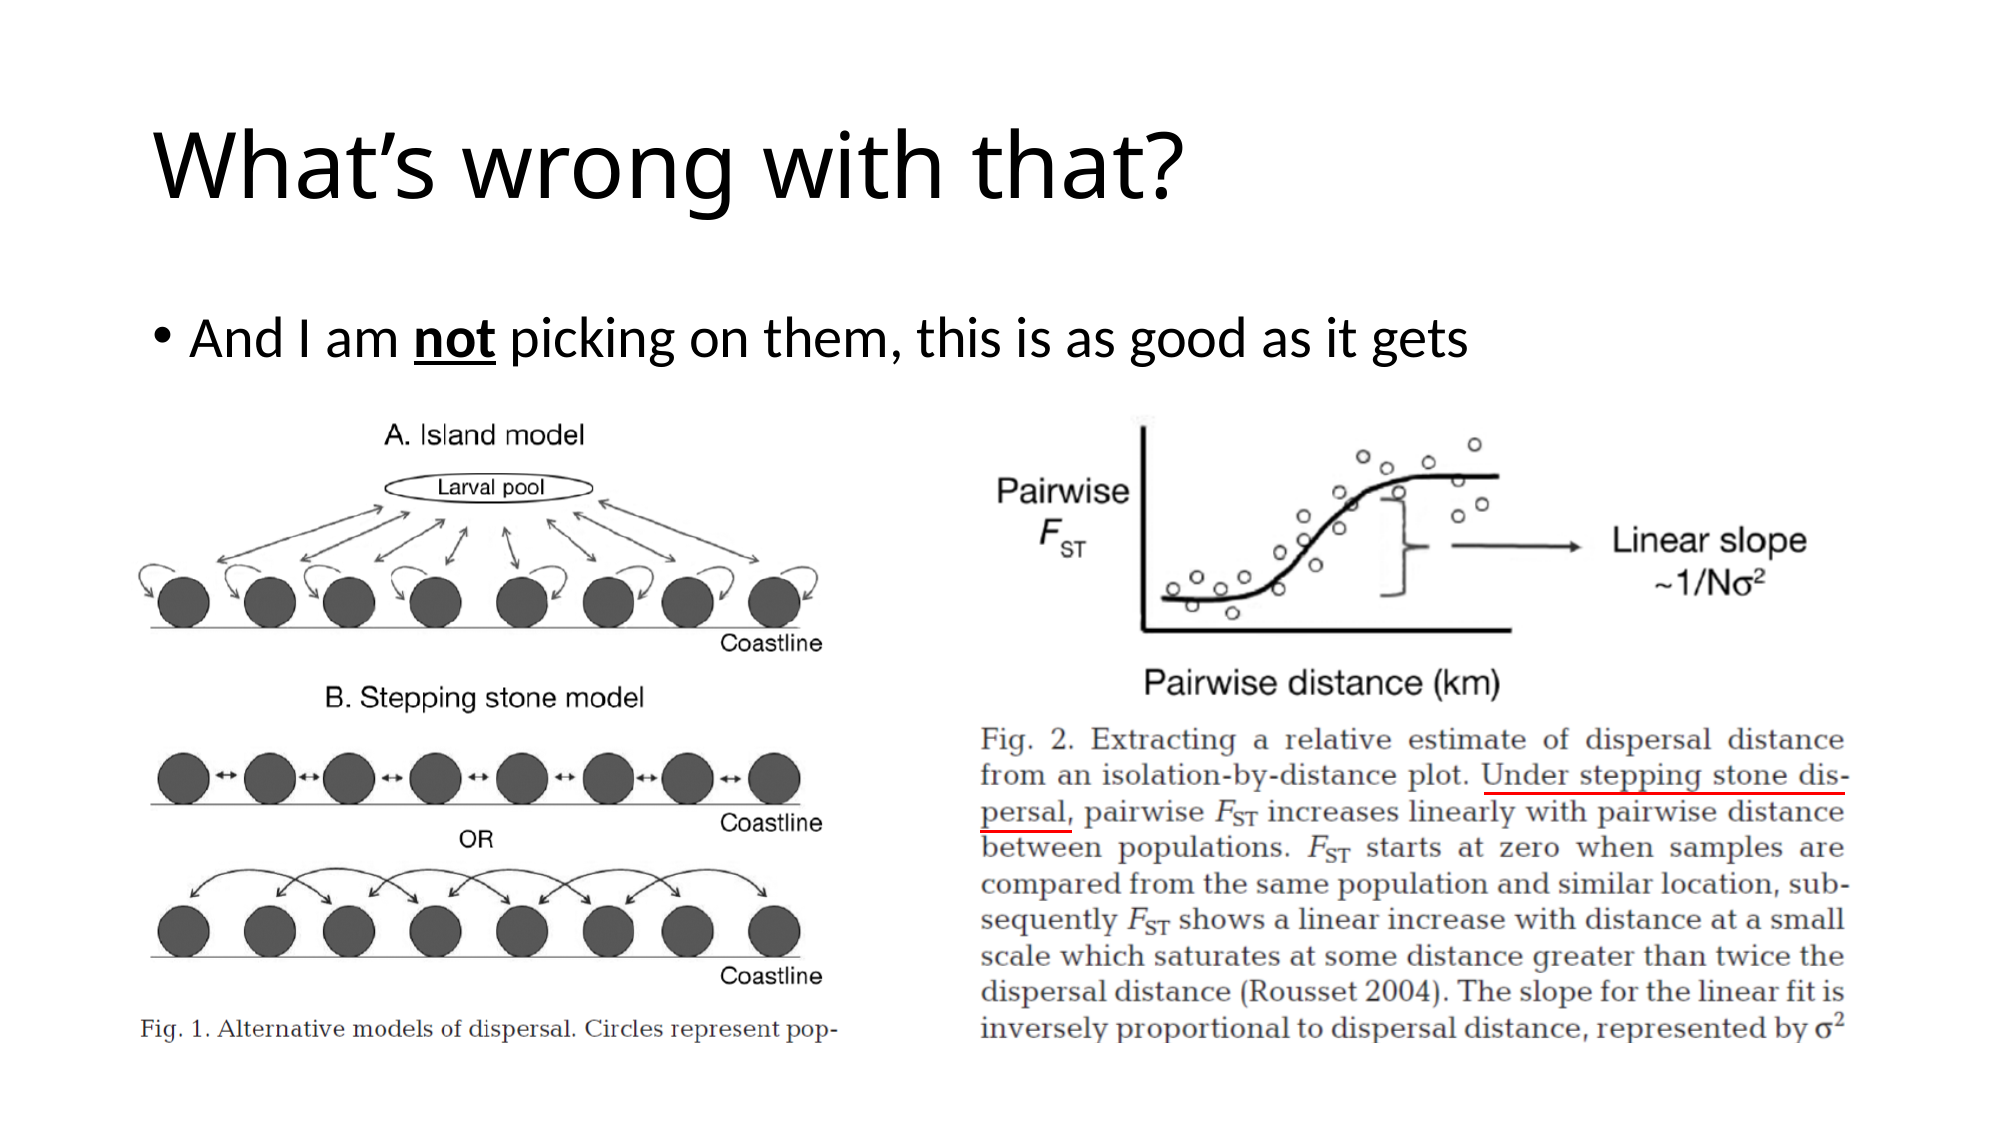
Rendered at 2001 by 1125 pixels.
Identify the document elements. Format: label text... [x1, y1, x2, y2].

picture [130, 410, 844, 1044]
list And I am not picking on them, this is as good as it gets [137, 299, 1863, 1014]
picture [972, 410, 1859, 1044]
title What’s wrong with that? [137, 59, 1863, 278]
